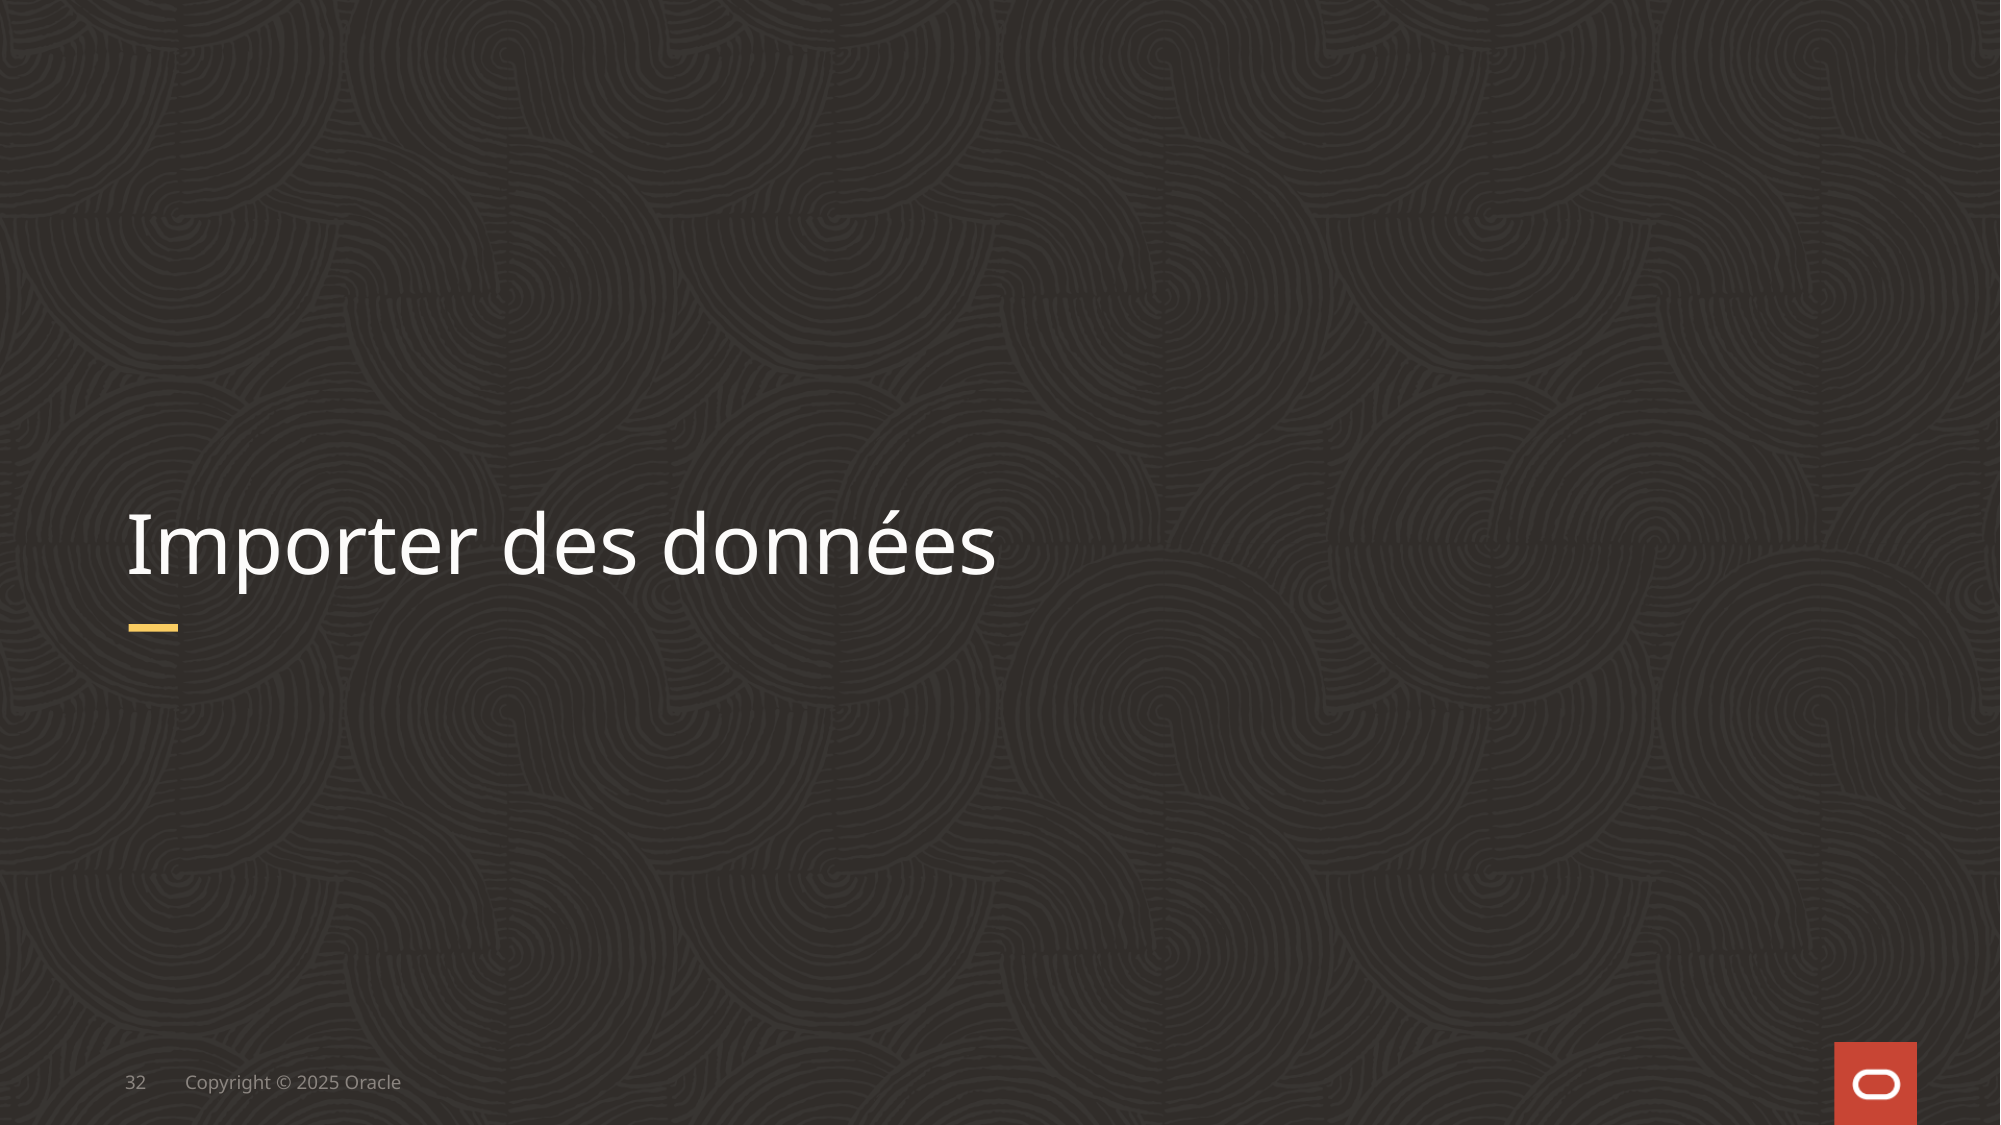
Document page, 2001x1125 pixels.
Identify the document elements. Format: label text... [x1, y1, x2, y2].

footer Copyright © 2025 Oracle [185, 1053, 1128, 1114]
slide_number 32 [125, 1053, 185, 1114]
title Importer des données [126, 383, 1793, 594]
picture [0, 0, 2000, 1125]
